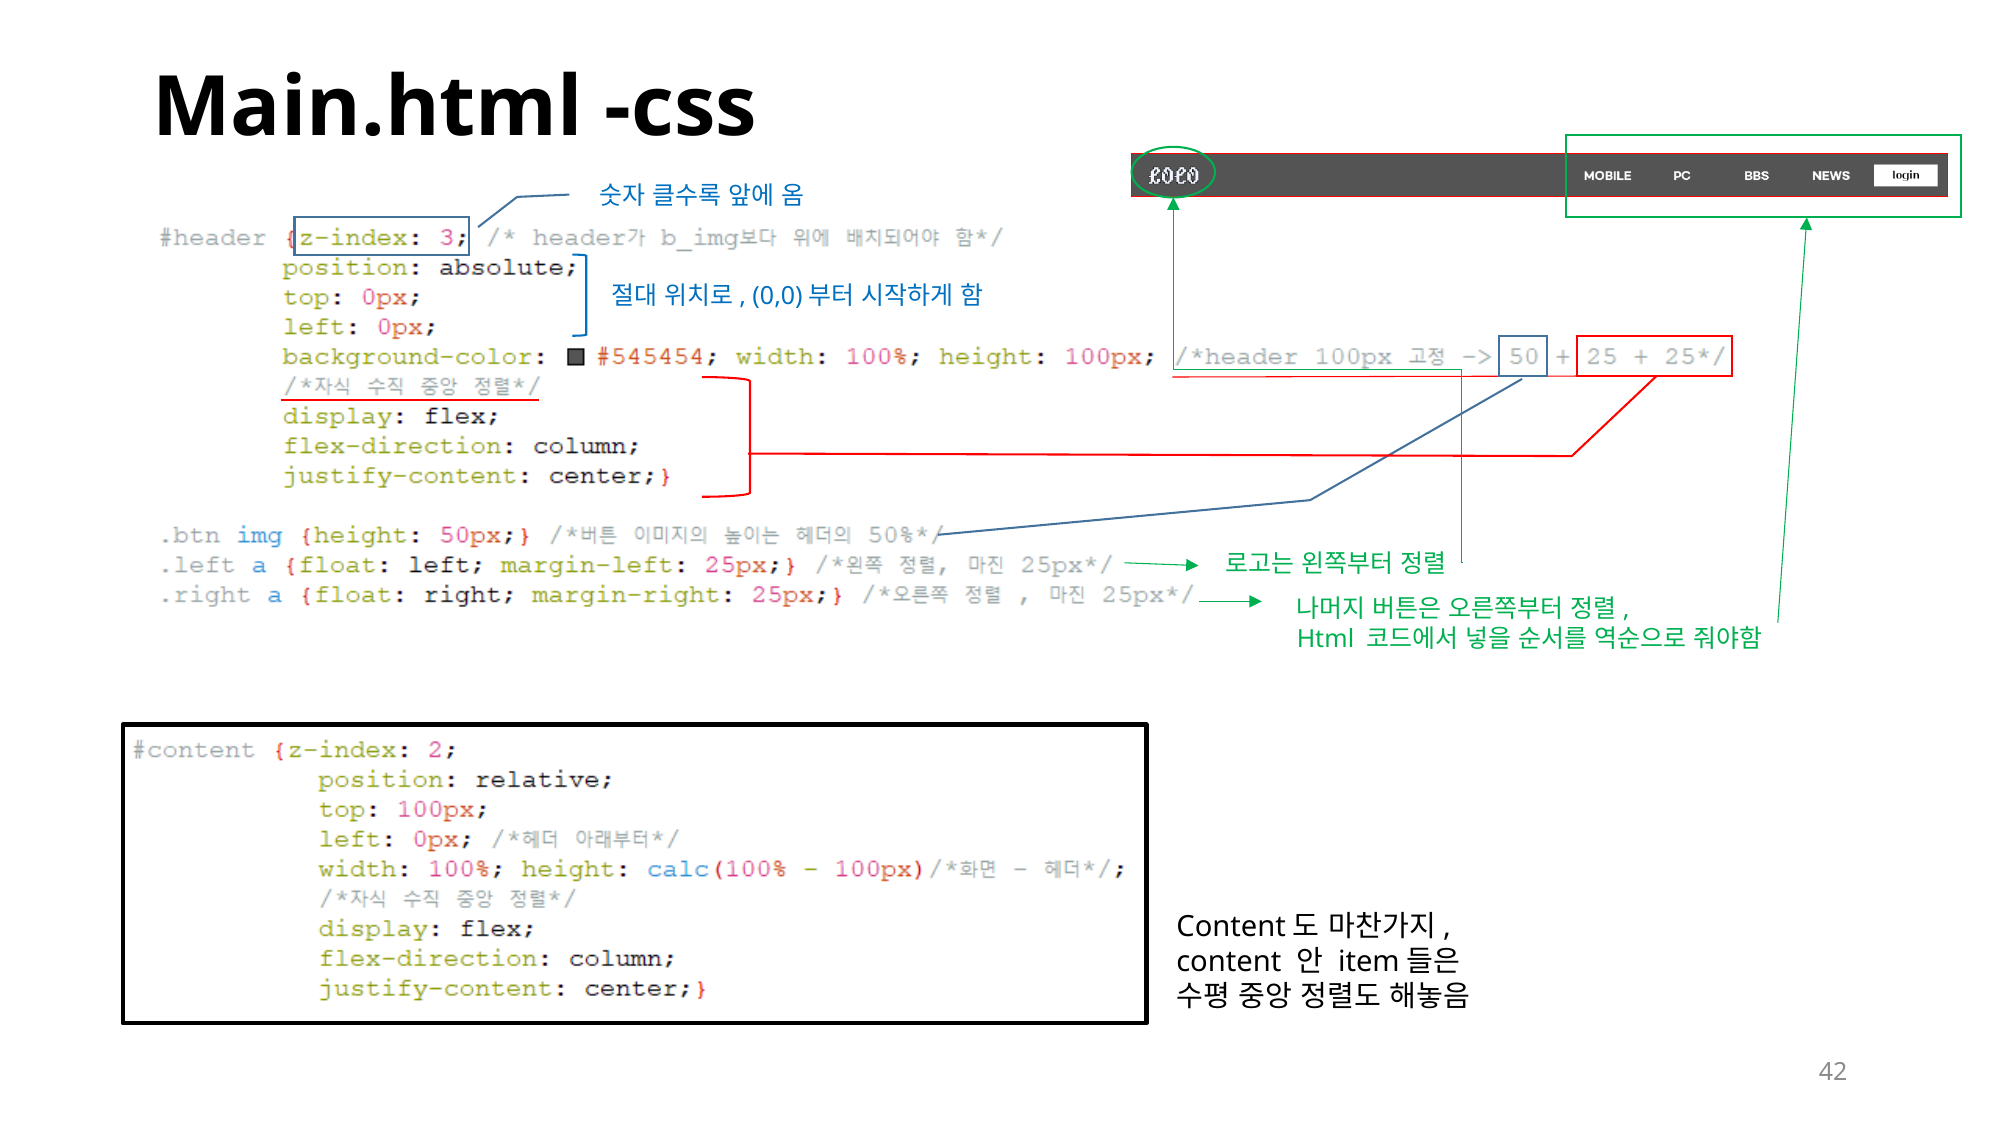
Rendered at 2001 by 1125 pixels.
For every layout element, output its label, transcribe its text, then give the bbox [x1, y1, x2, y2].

title Main.html -css [137, 0, 1863, 218]
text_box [1173, 197, 1474, 563]
text_box [1143, 145, 1203, 153]
picture [125, 726, 1144, 1021]
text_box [1797, 217, 1807, 624]
text_box Content도 마찬가지, content 안 item들은 수평 중앙 정렬도 해놓음 [1161, 899, 1612, 1020]
slide_number 42 [1412, 1042, 1863, 1103]
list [158, 217, 1732, 632]
picture [1131, 153, 1948, 197]
text_box 숫자 클수록 앞에 옴 [584, 172, 820, 217]
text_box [1124, 562, 1199, 566]
text_box 나머지 버튼은 오른쪽부터 정렬, Html 코드에서 넣을 순서를 역순으로 줘야함 [1282, 585, 1778, 661]
text_box [489, 193, 570, 217]
text_box [1565, 134, 1962, 218]
